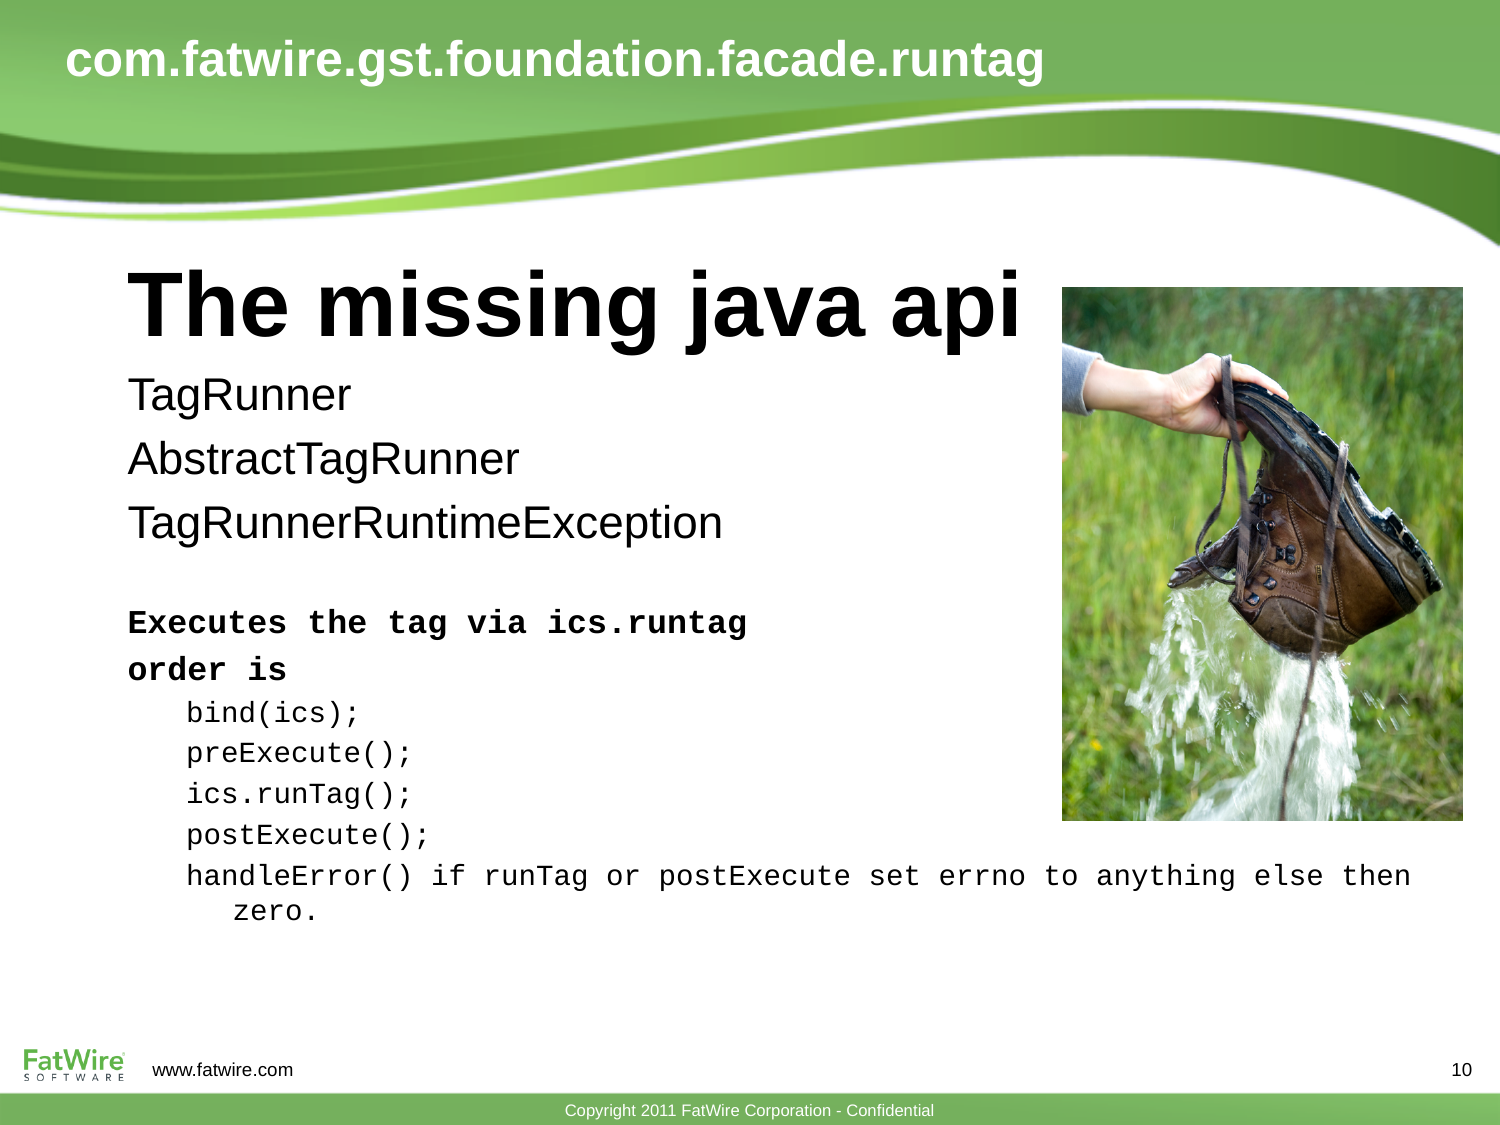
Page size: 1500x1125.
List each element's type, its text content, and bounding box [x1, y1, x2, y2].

slide_number 10 [1174, 1049, 1488, 1113]
picture [0, 0, 1500, 1125]
title com.fatwire.gst.foundation.facade.runtag [49, 0, 1426, 113]
list The missing java api TagRunner AbstractTagRunner TagRunnerRuntimeException Executes the tag via ics.runtag order is bind(ics); preExecute(); ics.runTag(); postExecute(); handleError() if runTag or postExecute set errno to anything else then zero. [112, 237, 1500, 963]
picture [1062, 287, 1463, 822]
